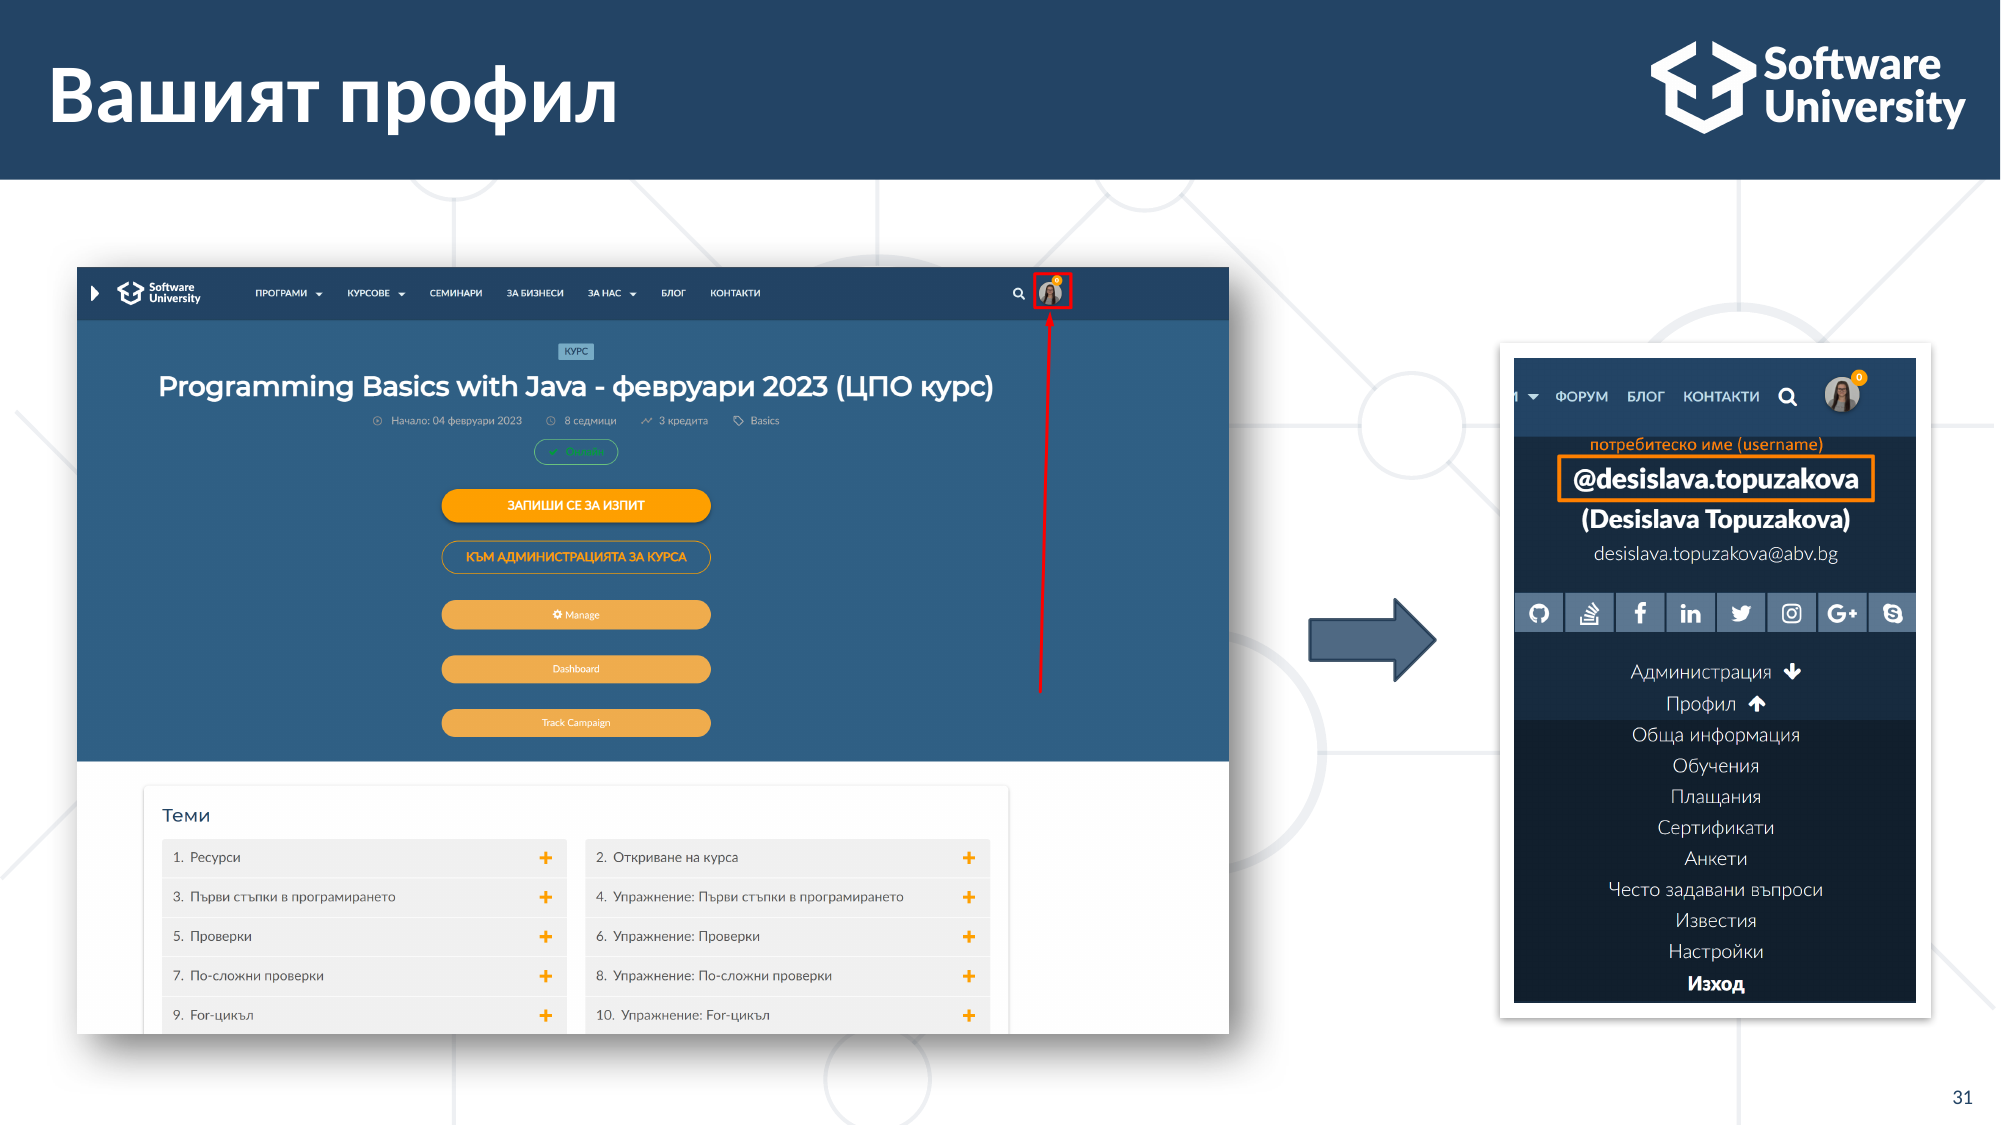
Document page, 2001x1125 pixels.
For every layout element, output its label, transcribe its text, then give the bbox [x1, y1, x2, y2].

slide_number 31 [1927, 1067, 1989, 1117]
picture [76, 266, 1229, 1034]
picture [1651, 41, 1966, 134]
title Вашият профил [31, 16, 1625, 162]
picture [1513, 357, 1917, 1004]
text_box [1307, 597, 1438, 683]
